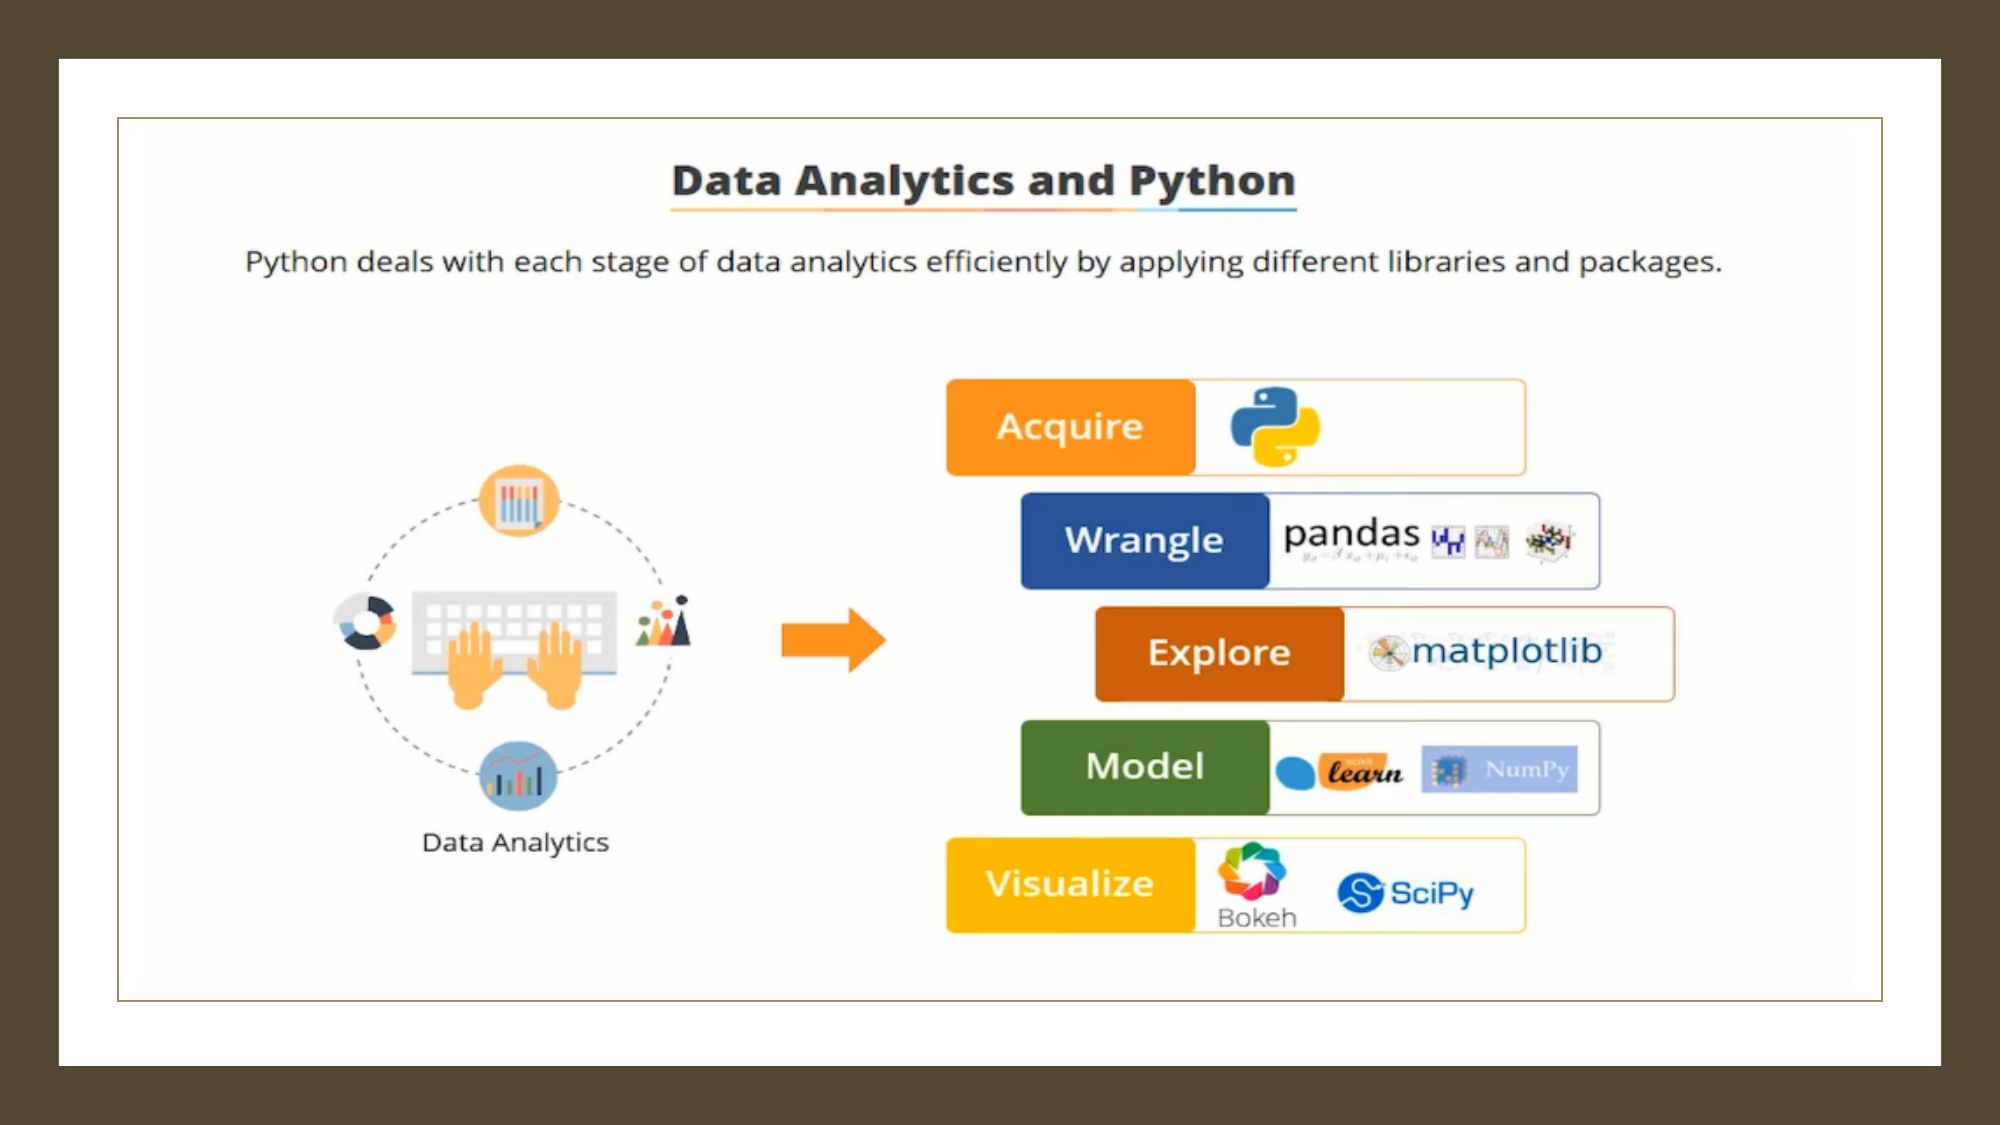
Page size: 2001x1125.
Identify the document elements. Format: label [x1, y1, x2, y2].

picture [143, 134, 1853, 991]
